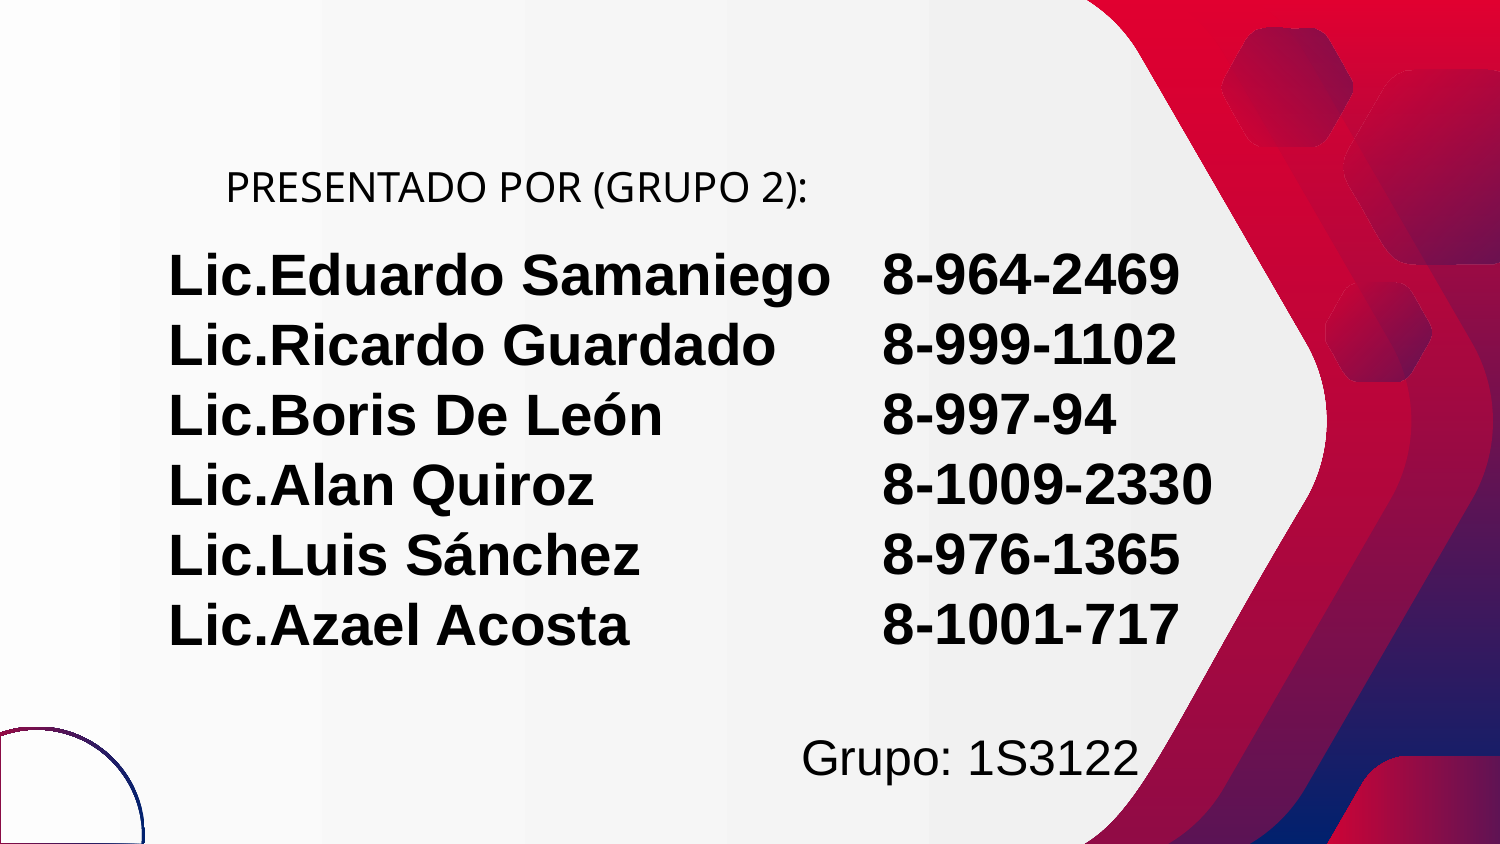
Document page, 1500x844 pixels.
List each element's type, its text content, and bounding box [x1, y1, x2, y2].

text_box 8-964-2469 8-999-1102 8-997-94 8-1009-2330 8-976-1365 8-1001-717 [867, 228, 1249, 664]
text_box PRESENTADO POR (GRUPO 2): [186, 145, 848, 229]
text_box Lic.Eduardo Samaniego Lic.Ricardo Guardado Lic.Boris De León Lic.Alan Quiroz Lic.Luis Sánchez Lic.Azael Acosta [154, 229, 918, 665]
text_box Grupo: 1S3122 [786, 717, 1167, 793]
